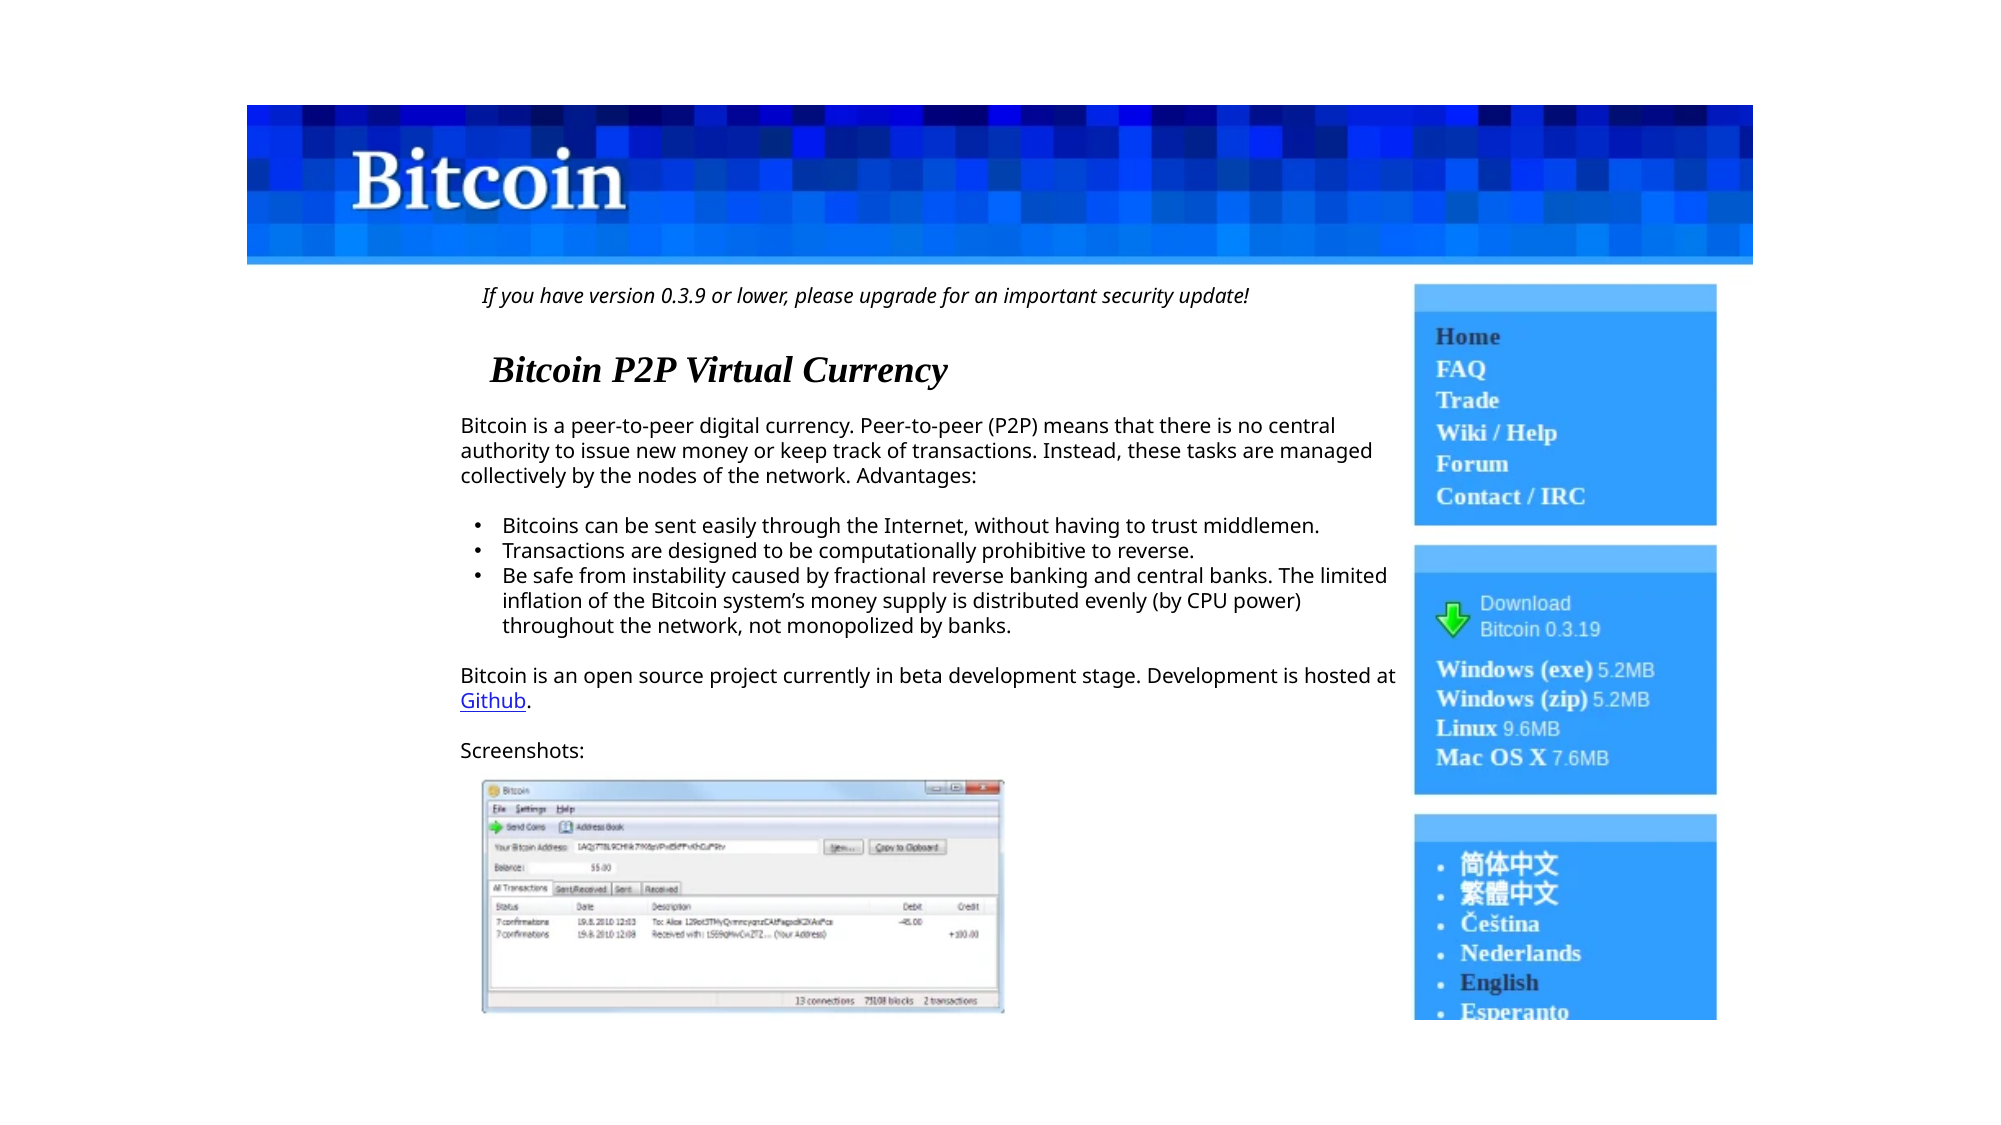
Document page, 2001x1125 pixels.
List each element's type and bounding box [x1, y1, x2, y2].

picture [247, 104, 1753, 1020]
